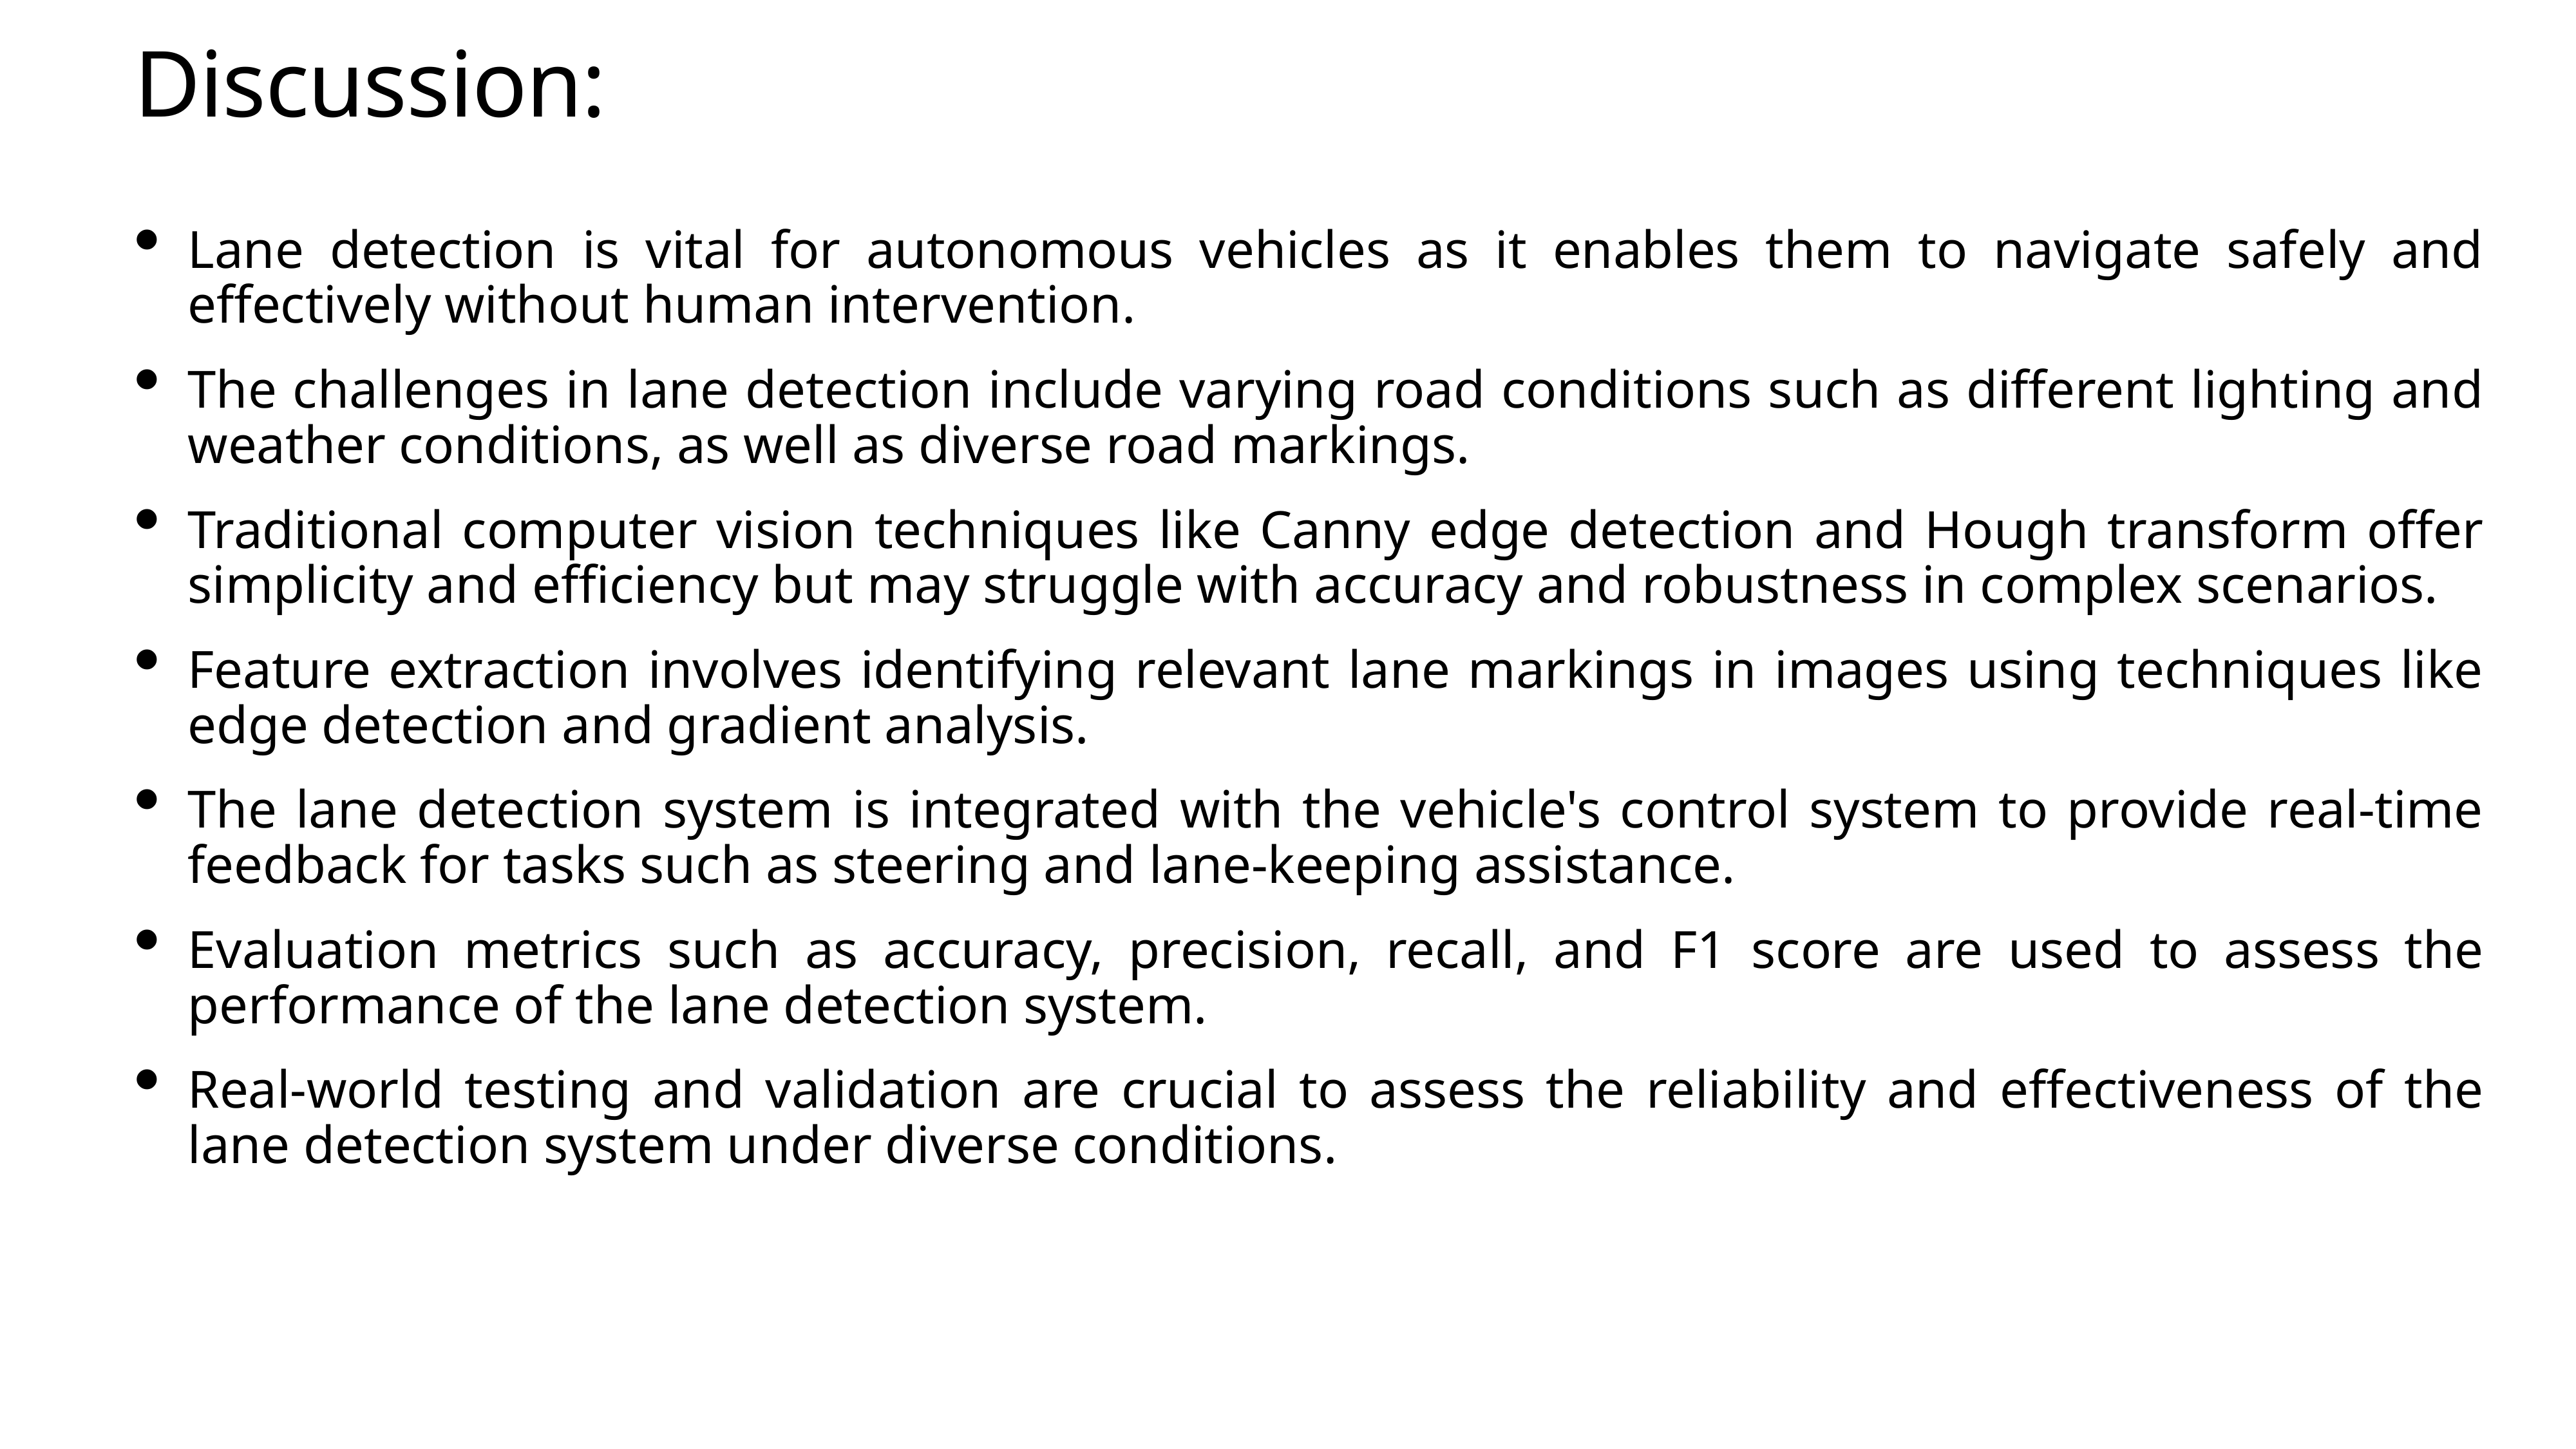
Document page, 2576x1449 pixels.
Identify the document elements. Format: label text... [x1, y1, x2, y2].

title Discussion: [128, 41, 2448, 214]
list Lane detection is vital for autonomous vehicles as it enables them to navigate safely and effectively without human intervention. The challenges in lane detection include varying road conditions such as different lighting and weather conditions, as well as diverse road markings. Traditional computer vision techniques like Canny edge detection and Hough transform offer simplicity and efficiency but may struggle with accuracy and robustness in complex scenarios. Feature extraction involves identifying relevant lane markings in images using techniques like edge detection and gradient analysis. The lane detection system is integrated with the vehicle's control system to provide real-time feedback for tasks such as steering and lane-keeping assistance. Evaluation metrics such as accuracy, precision, recall, and F1 score are used to assess the performance of the lane detection system. Real-world testing and validation are crucial to assess the reliability and effectiveness of the lane detection system under diverse conditions. [128, 218, 2490, 1400]
